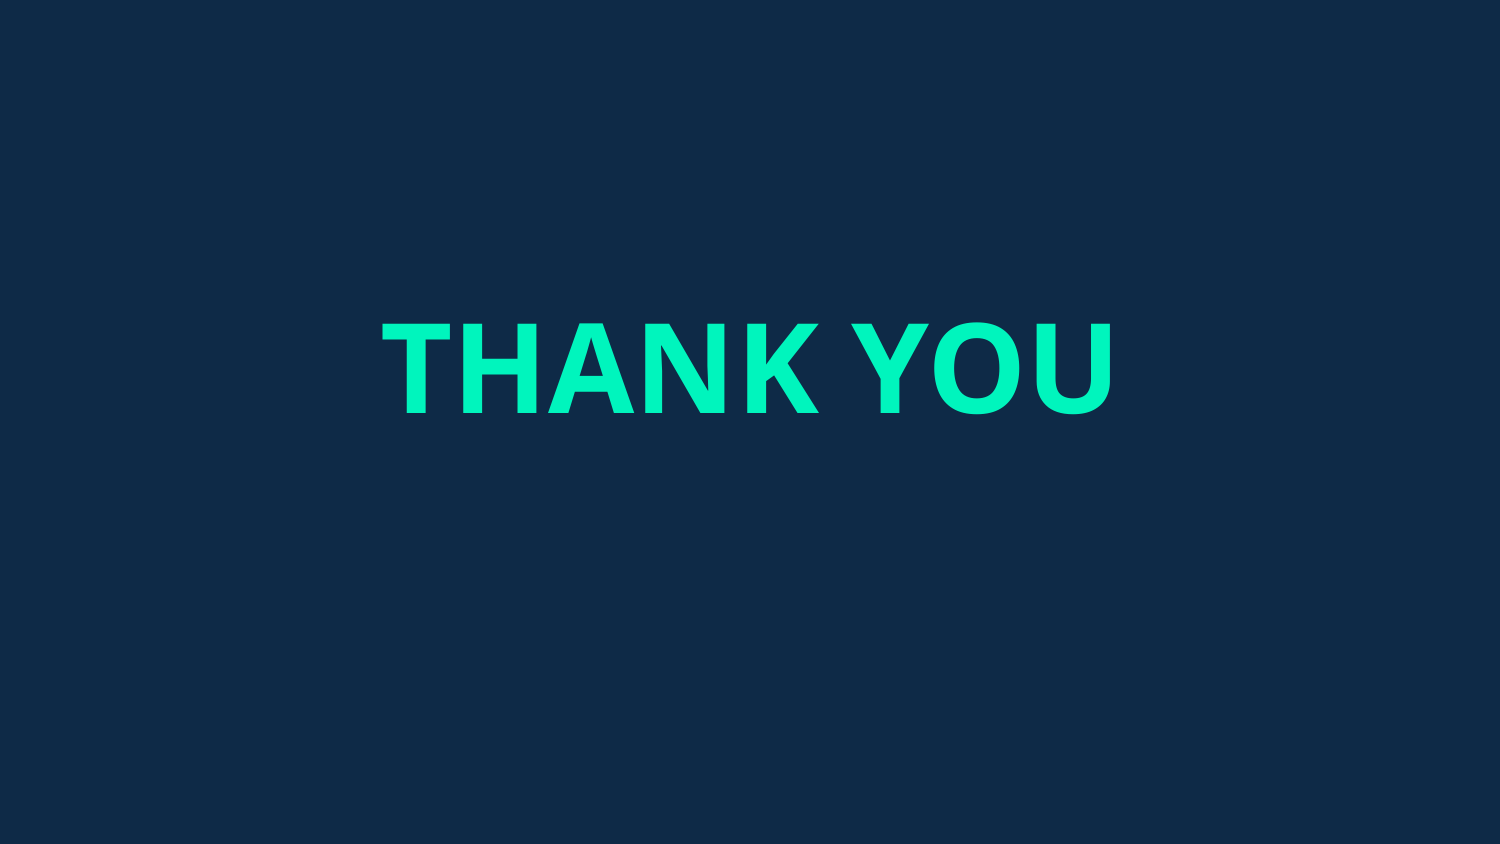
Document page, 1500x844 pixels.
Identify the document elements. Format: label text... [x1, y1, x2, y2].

title THANK YOU [52, 353, 1450, 454]
